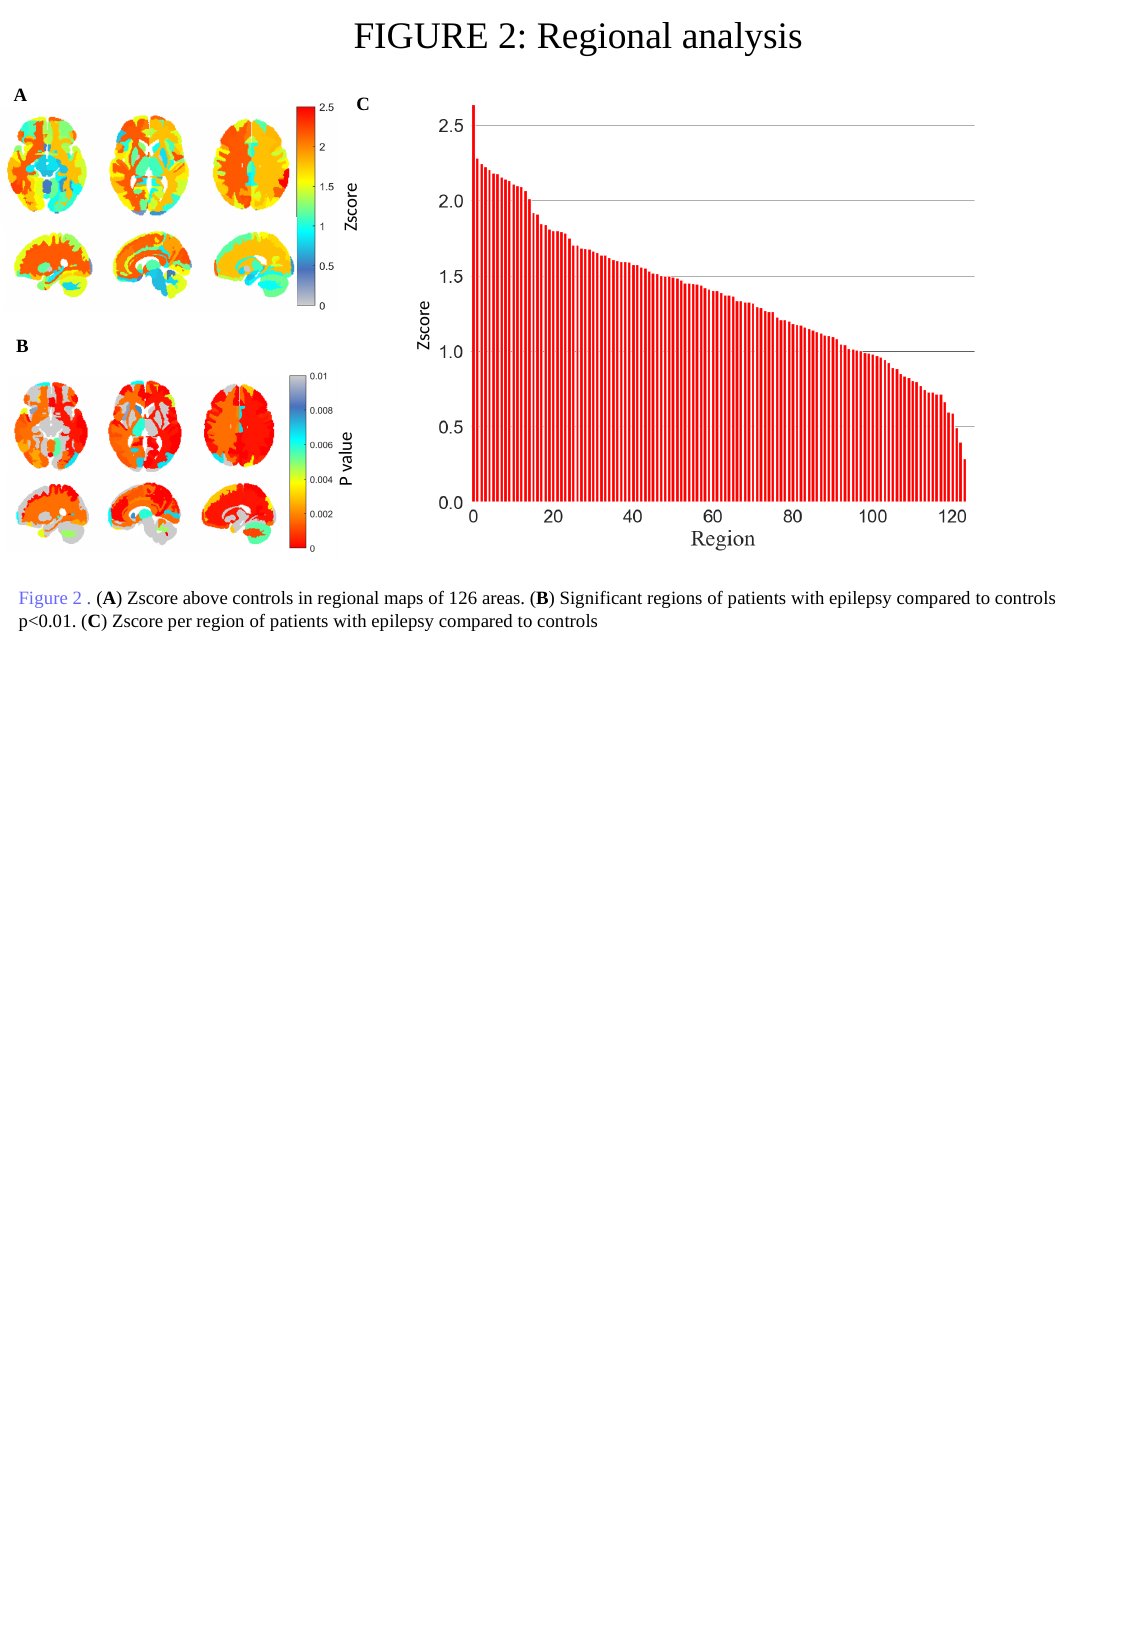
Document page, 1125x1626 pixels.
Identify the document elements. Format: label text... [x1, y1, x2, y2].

picture [0, 107, 297, 312]
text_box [276, 339, 364, 579]
text_box B [1, 326, 345, 364]
picture [6, 375, 282, 553]
text_box A [0, 75, 293, 107]
picture [438, 79, 980, 555]
text_box FIGURE 2: Regional analysis [338, 3, 819, 63]
text_box Figure 2 . (A) Zscore above controls in regional maps of 126 areas. (B) Significant regions of patients with epilepsy compared to controls p<0.01. (C) Zscore per region of patients with epilepsy compared to controls [3, 578, 1085, 639]
text_box Zscore [403, 206, 438, 446]
text_box C [341, 84, 438, 122]
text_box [280, 87, 369, 327]
